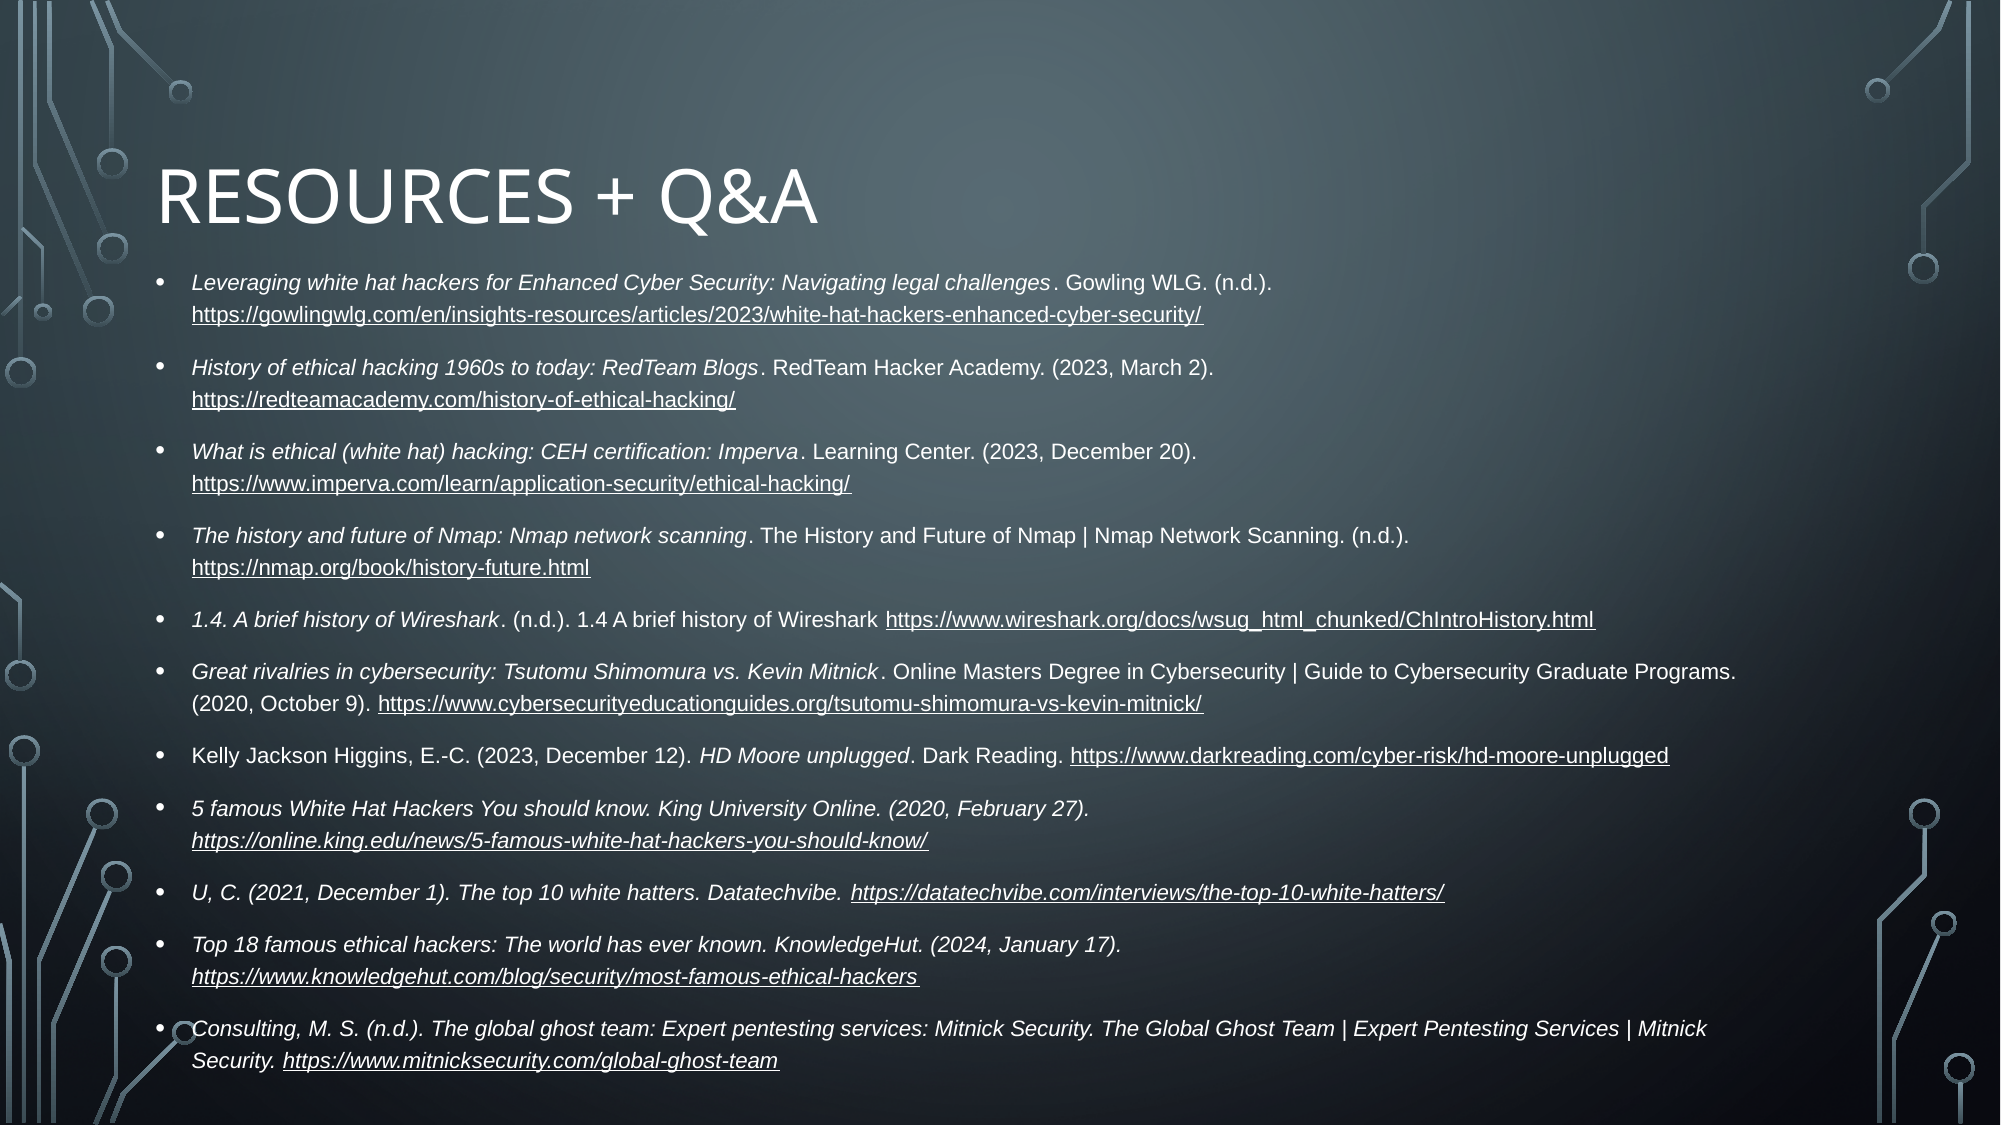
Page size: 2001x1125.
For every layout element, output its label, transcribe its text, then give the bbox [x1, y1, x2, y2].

title Resources + q&a [140, 78, 1766, 255]
list Leveraging white hat hackers for Enhanced Cyber Security: Navigating legal challenges. Gowling WLG. (n.d.). https://gowlingwlg.com/en/insights-resources/articles/2023/white-hat-hackers-enhanced-cyber-security/ History of ethical hacking 1960s to today: RedTeam Blogs. RedTeam Hacker Academy. (2023, March 2). https://redteamacademy.com/history-of-ethical-hacking/ What is ethical (white hat) hacking: CEH certification: Imperva. Learning Center. (2023, December 20). https://www.imperva.com/learn/application-security/ethical-hacking/ The history and future of Nmap: Nmap network scanning. The History and Future of Nmap | Nmap Network Scanning. (n.d.). https://nmap.org/book/history-future.html 1.4. A brief history of Wireshark. (n.d.). 1.4 A brief history of Wireshark https://www.wireshark.org/docs/wsug_html_chunked/ChIntroHistory.html Great rivalries in cybersecurity: Tsutomu Shimomura vs. Kevin Mitnick. Online Masters Degree in Cybersecurity | Guide to Cybersecurity Graduate Programs. (2020, October 9). https://www.cybersecurityeducationguides.org/tsutomu-shimomura-vs-kevin-mitnick/ Kelly Jackson Higgins, E.-C. (2023, December 12). HD Moore unplugged. Dark Reading. https://www.darkreading.com/cyber-risk/hd-moore-unplugged 5 famous White Hat Hackers You should know. King University Online. (2020, February 27). https://online.king.edu/news/5-famous-white-hat-hackers-you-should-know/ U, C. (2021, December 1). The top 10 white hatters. Datatechvibe. https://datatechvibe.com/interviews/the-top-10-white-hatters/ Top 18 famous ethical hackers: The world has ever known. KnowledgeHut. (2024, January 17). https://www.knowledgehut.com/blog/security/most-famous-ethical-hackers Consulting, M. S. (n.d.). The global ghost team: Expert pentesting services: Mitnick Security. The Global Ghost Team | Expert Pentesting Services | Mitnick Security. https://www.mitnicksecurity.com/global-ghost-team [140, 255, 1766, 1087]
